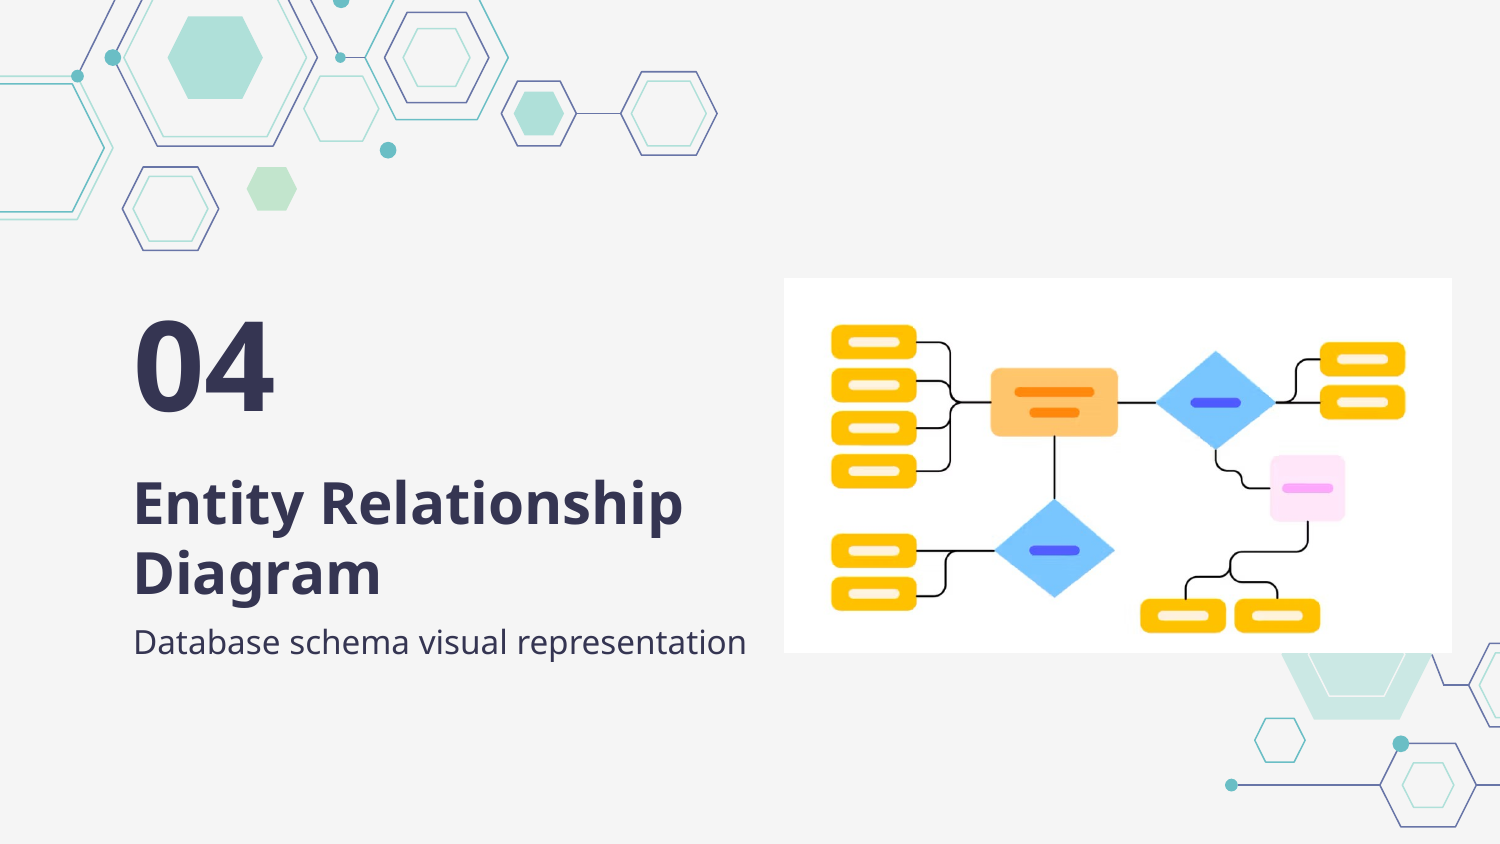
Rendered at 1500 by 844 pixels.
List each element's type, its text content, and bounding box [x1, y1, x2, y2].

title 04 [118, 313, 336, 452]
picture [784, 184, 1452, 748]
title Entity Relationship Diagram [116, 451, 779, 590]
subtitle Database schema visual representation [118, 606, 779, 670]
